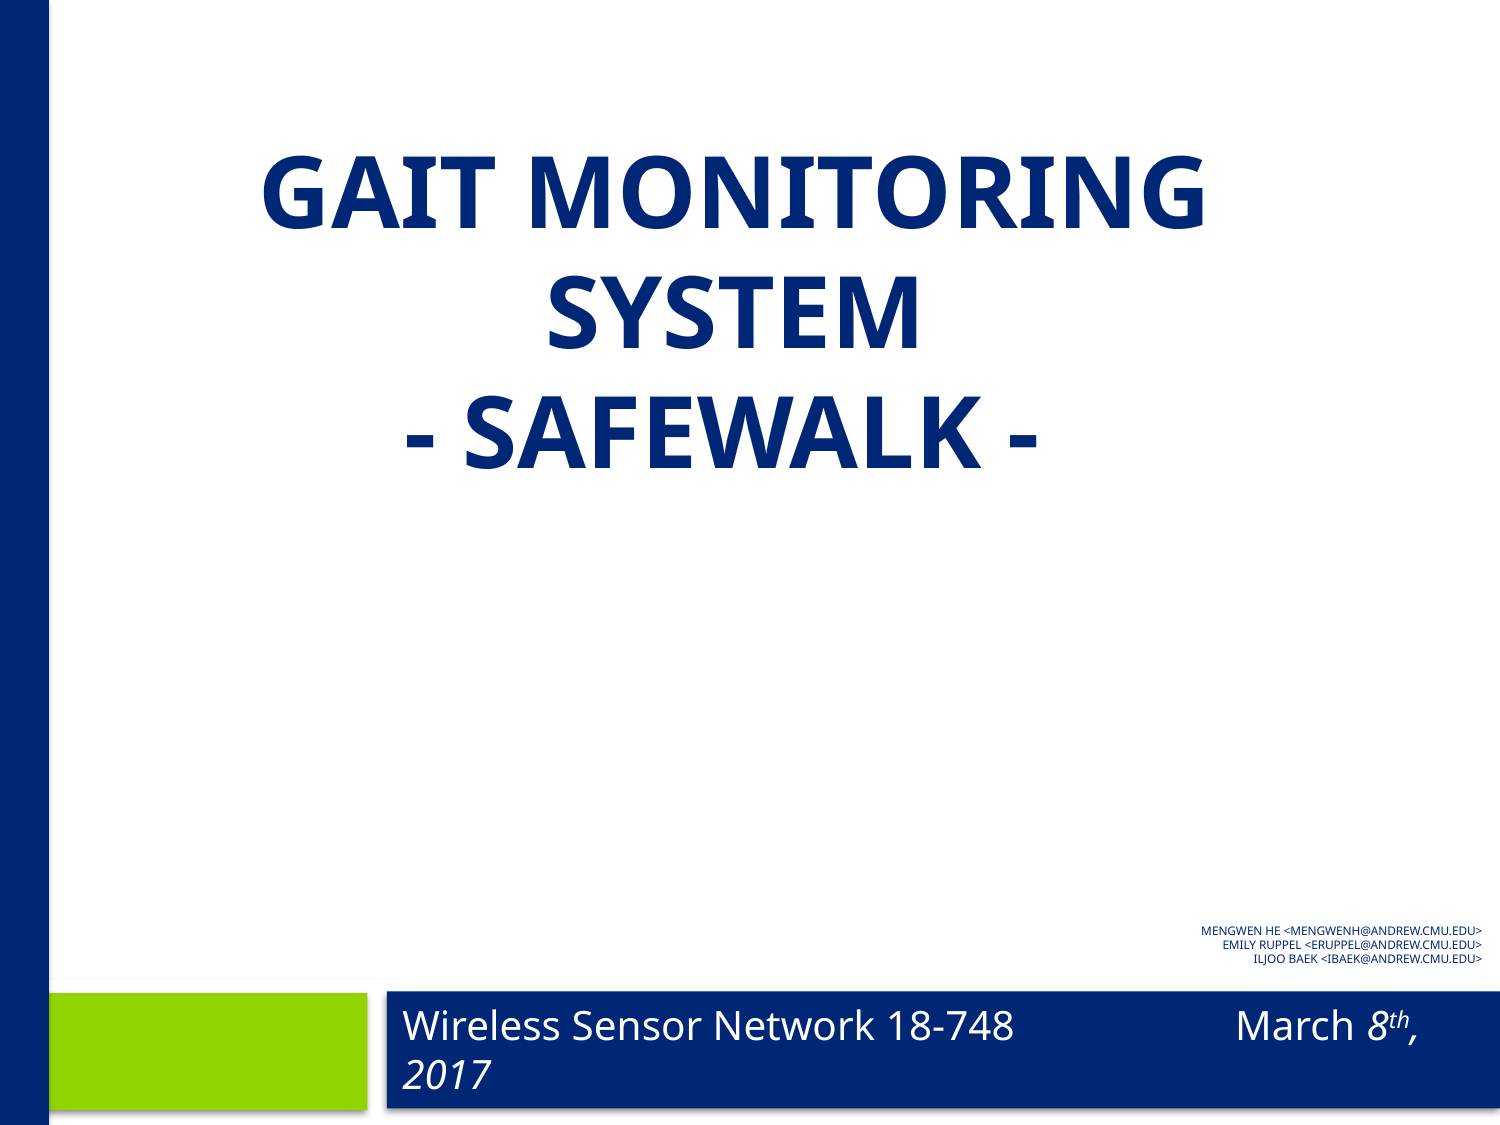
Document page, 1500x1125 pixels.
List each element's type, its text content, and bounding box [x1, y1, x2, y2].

subtitle Wireless Sensor Network 18-748 March 8th, 2017 [387, 992, 1500, 1105]
text_box Gait Monitoring System - SAFEWALK - [62, 130, 1409, 497]
title Mengwen He <mengwenh@andrew.cmu.edu> Emily ruppel <eruppel@andrew.cmu.edu> Iljoo Baek <ibaek@andrew.cmu.edu> [434, 825, 1498, 974]
text_box [0, 0, 49, 1125]
